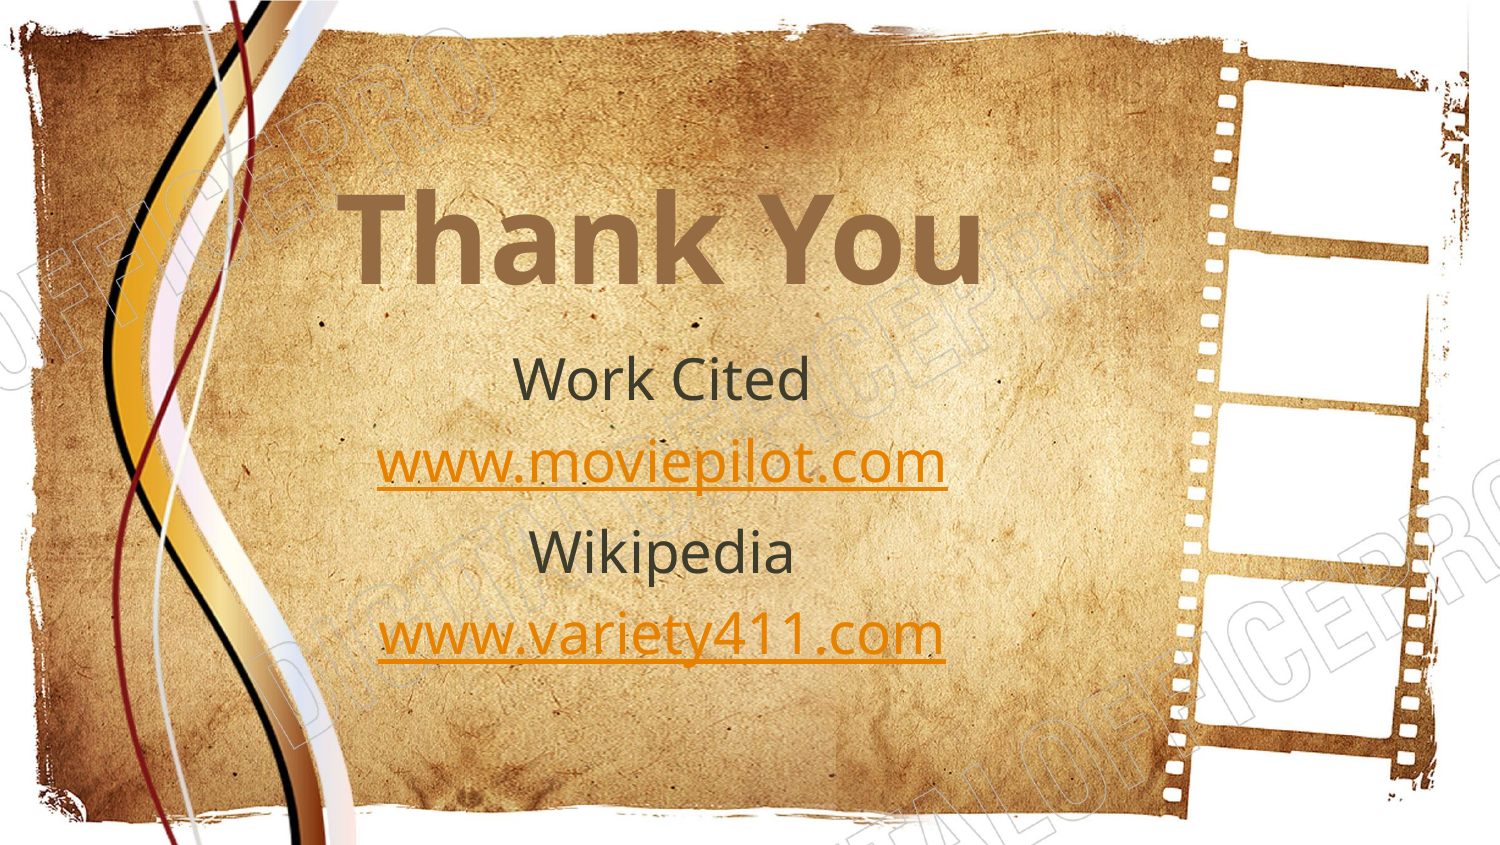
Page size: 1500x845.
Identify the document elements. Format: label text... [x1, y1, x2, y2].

subtitle Work Cited www.moviepilot.com Wikipedia www.variety411.com [137, 334, 1188, 676]
title Thank You [137, 172, 1188, 298]
picture [0, 0, 1500, 845]
